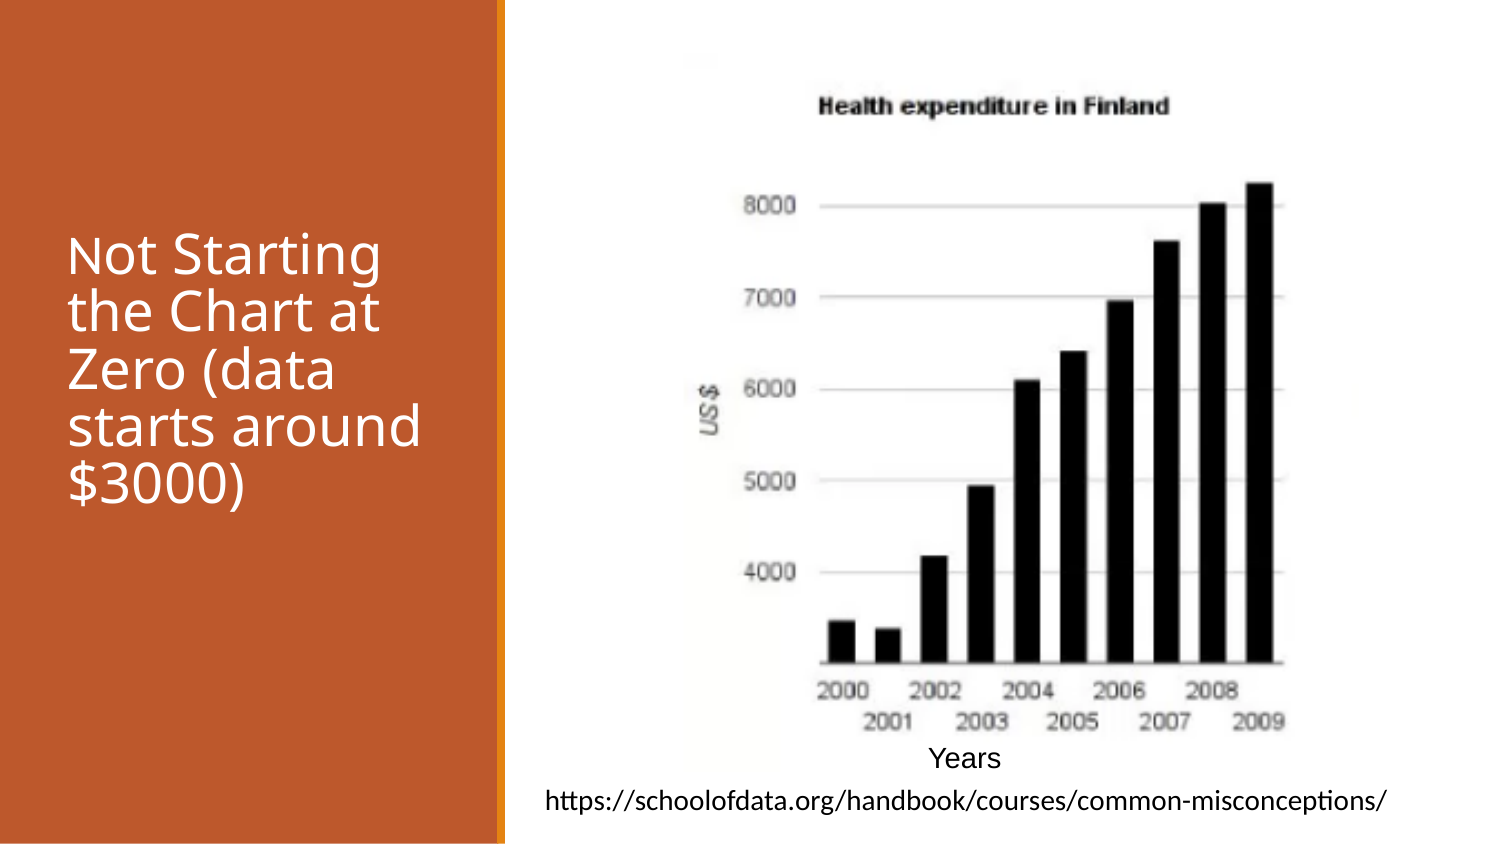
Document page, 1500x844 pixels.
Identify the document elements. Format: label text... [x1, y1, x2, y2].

text_box https://schoolofdata.org/handbook/courses/common-misconceptions/ [533, 775, 1443, 822]
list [600, 53, 1359, 772]
title Not Starting the Chart at Zero (data starts around $3000) [56, 73, 451, 521]
